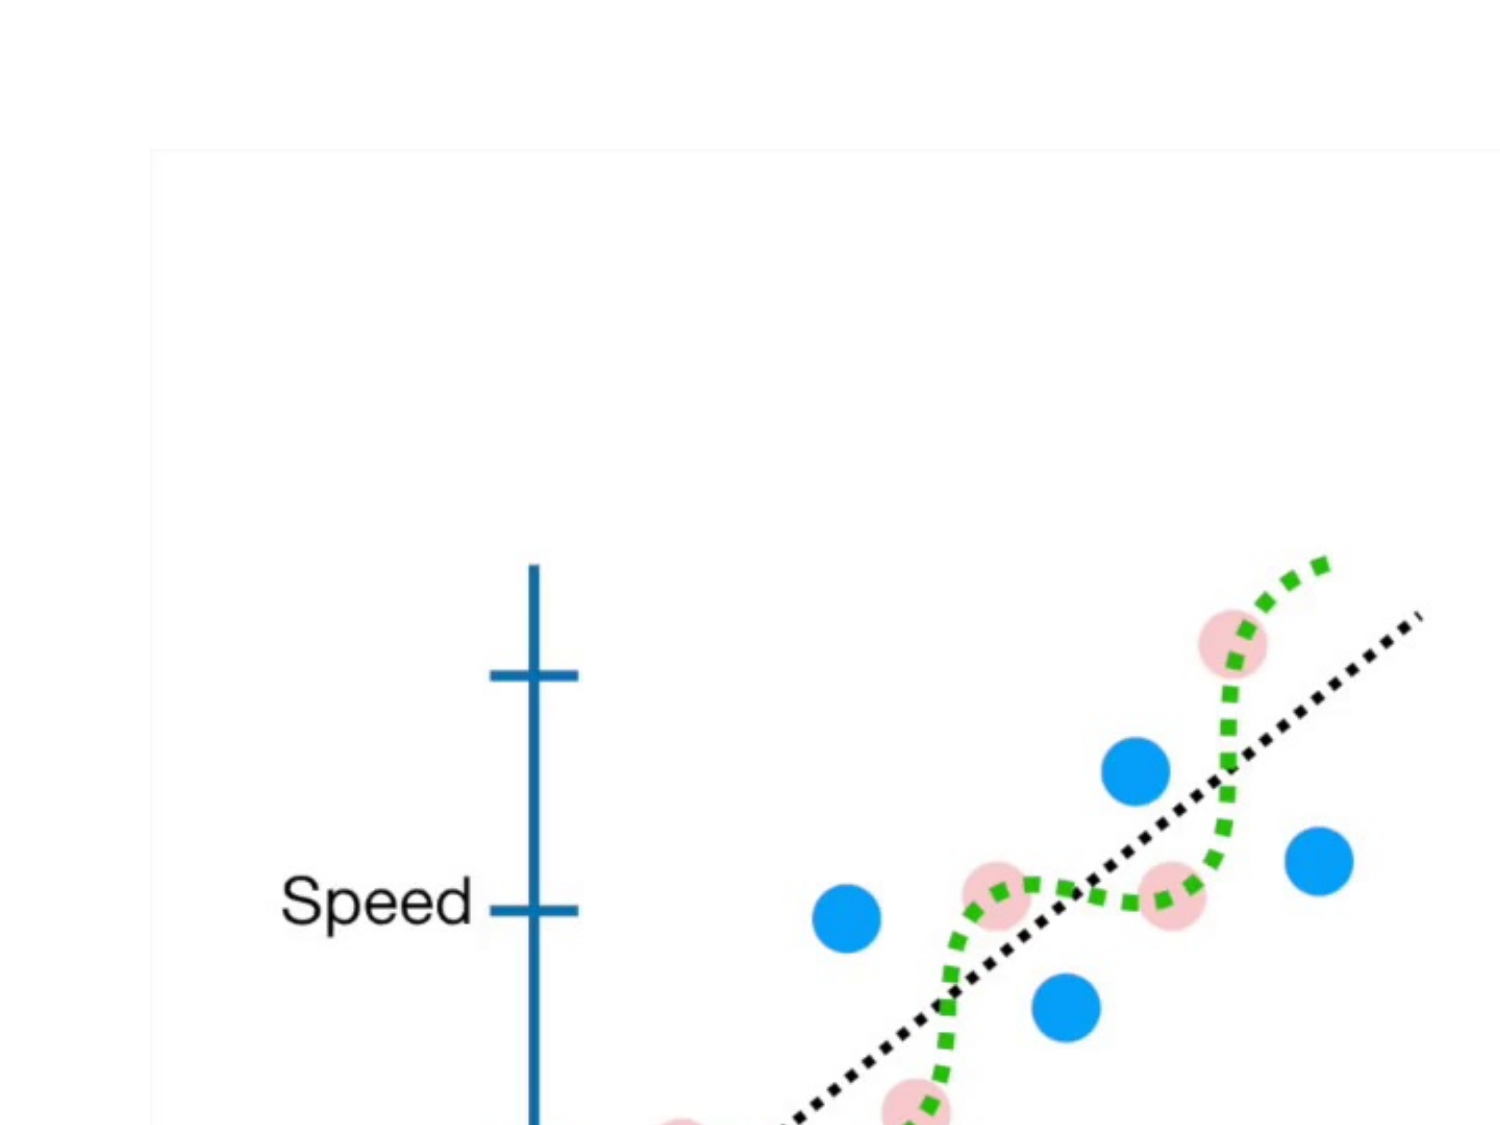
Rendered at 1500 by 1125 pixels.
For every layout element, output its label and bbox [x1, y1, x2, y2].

picture [149, 149, 1500, 1125]
